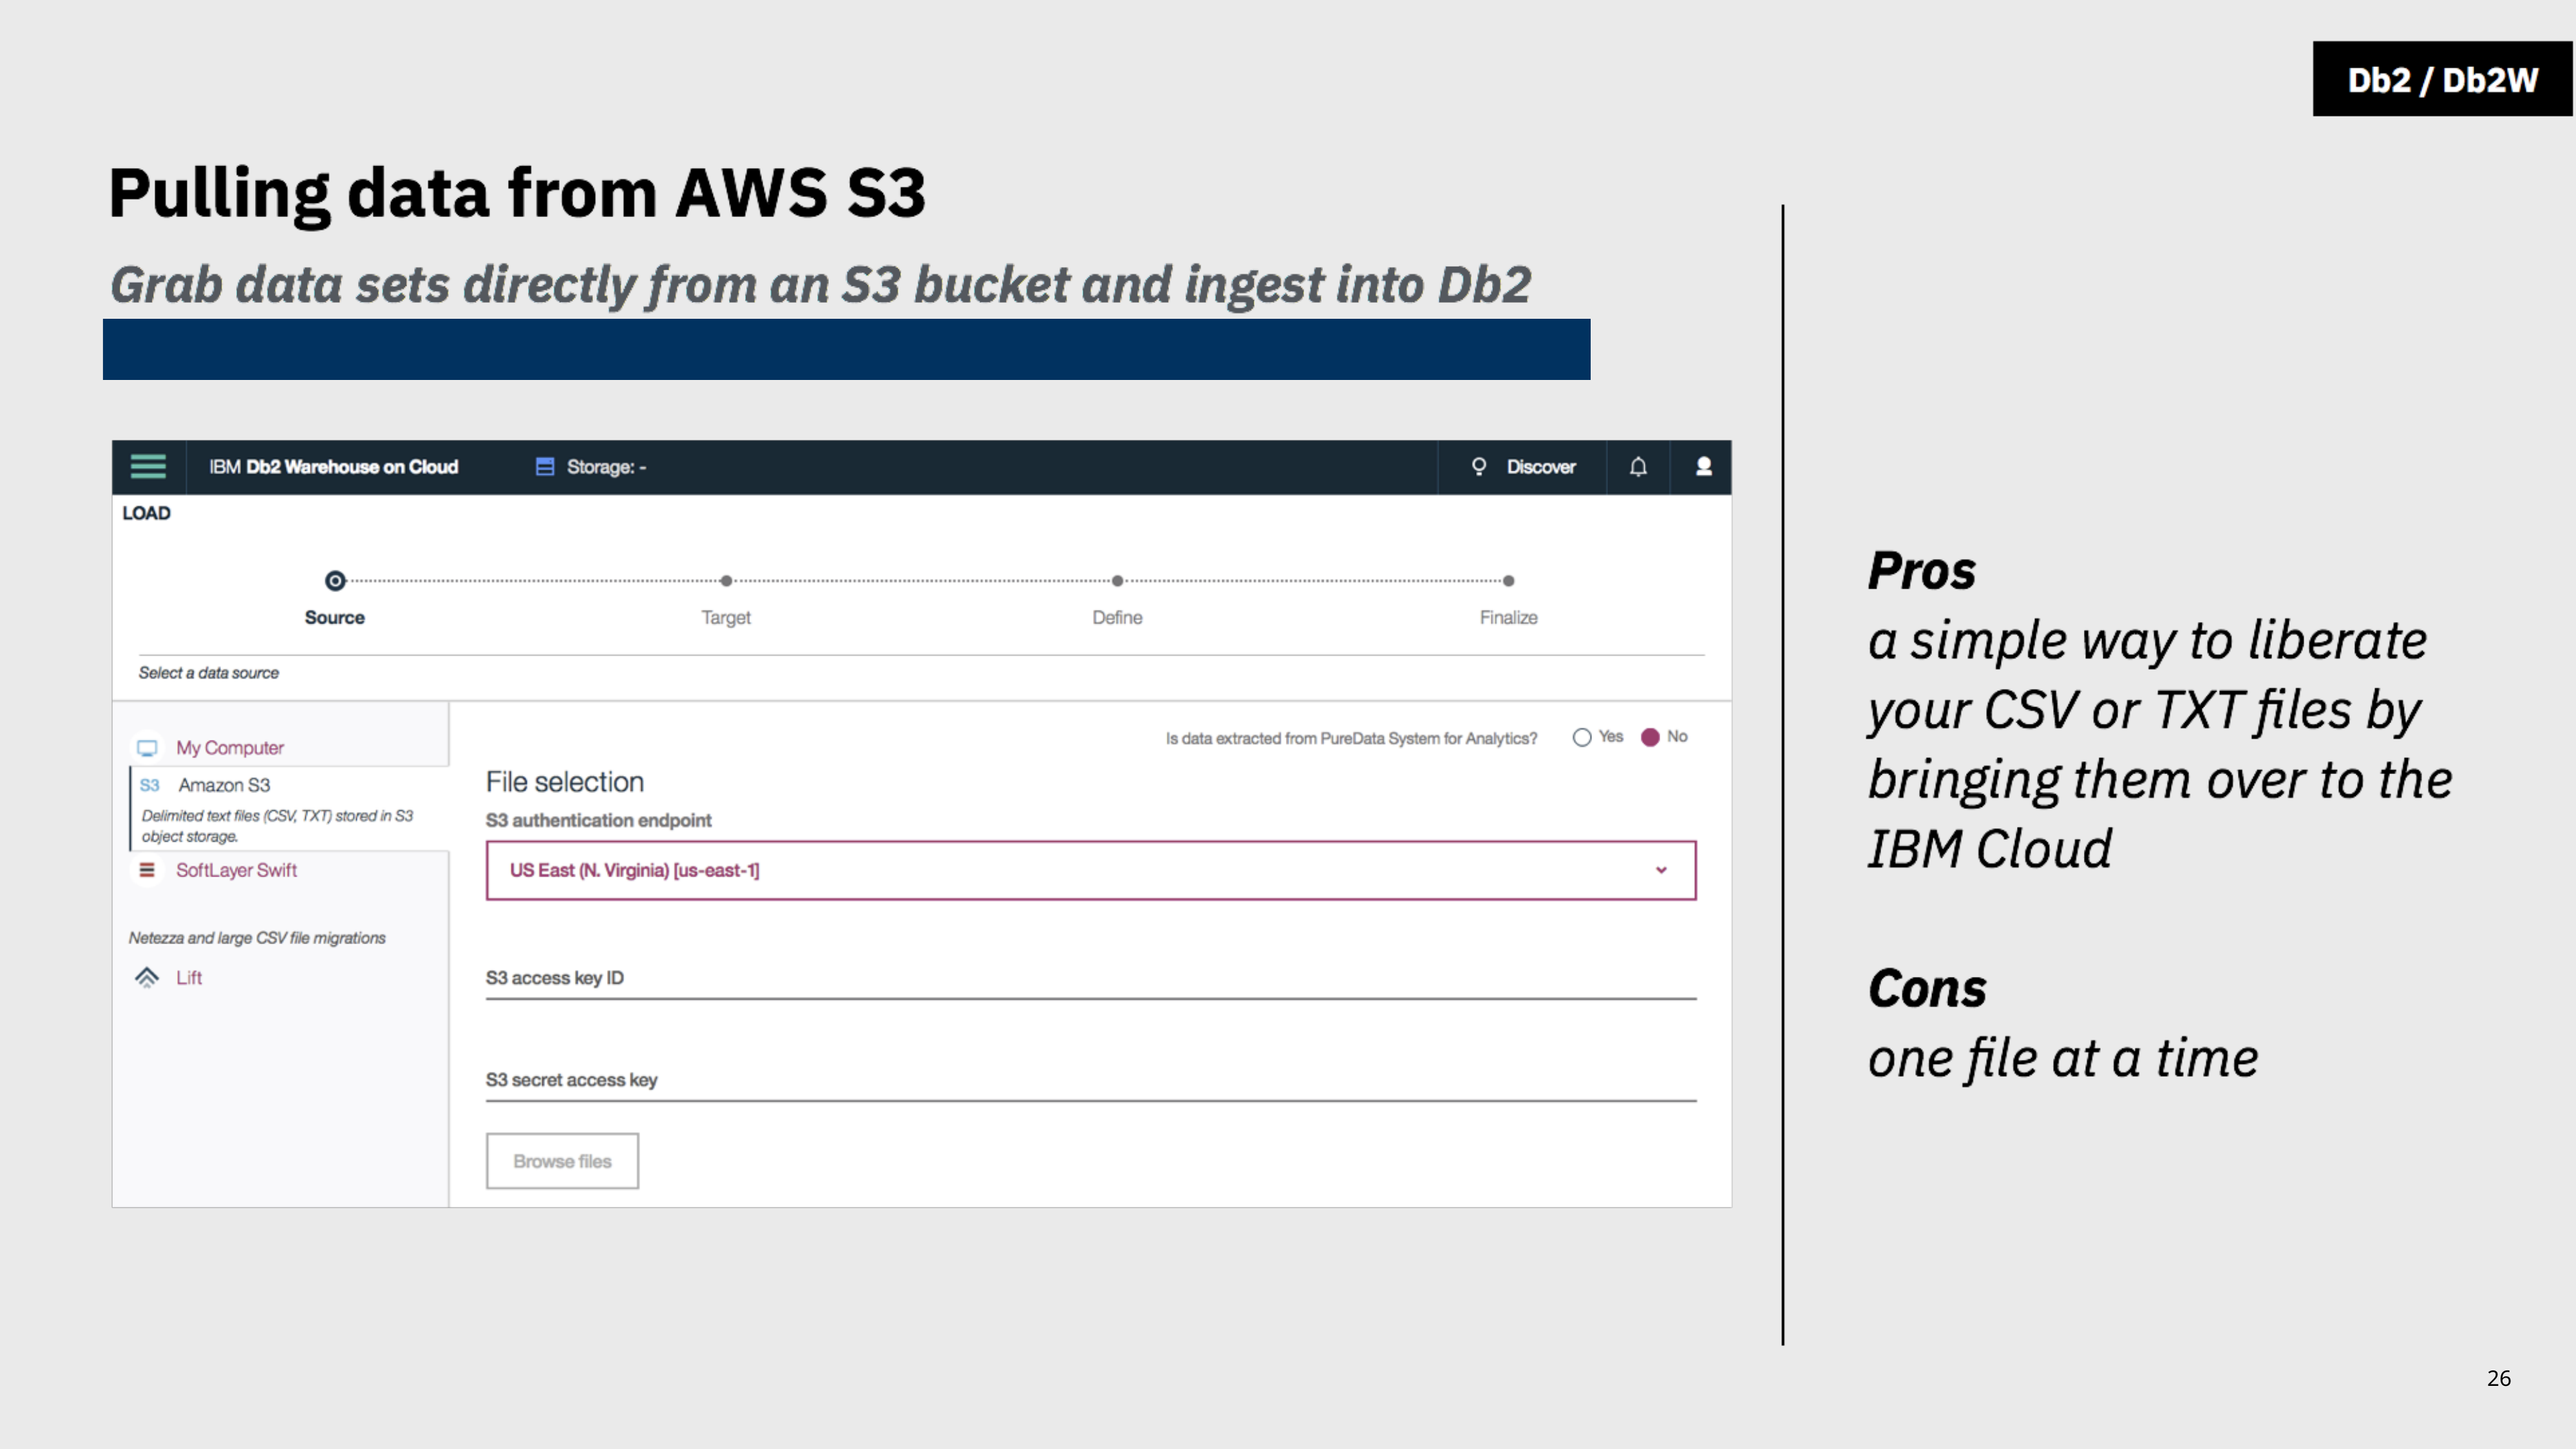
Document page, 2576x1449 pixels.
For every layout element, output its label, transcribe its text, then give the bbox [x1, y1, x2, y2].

picture [0, 0, 2576, 1347]
slide_number 26 [2484, 1365, 2512, 1393]
